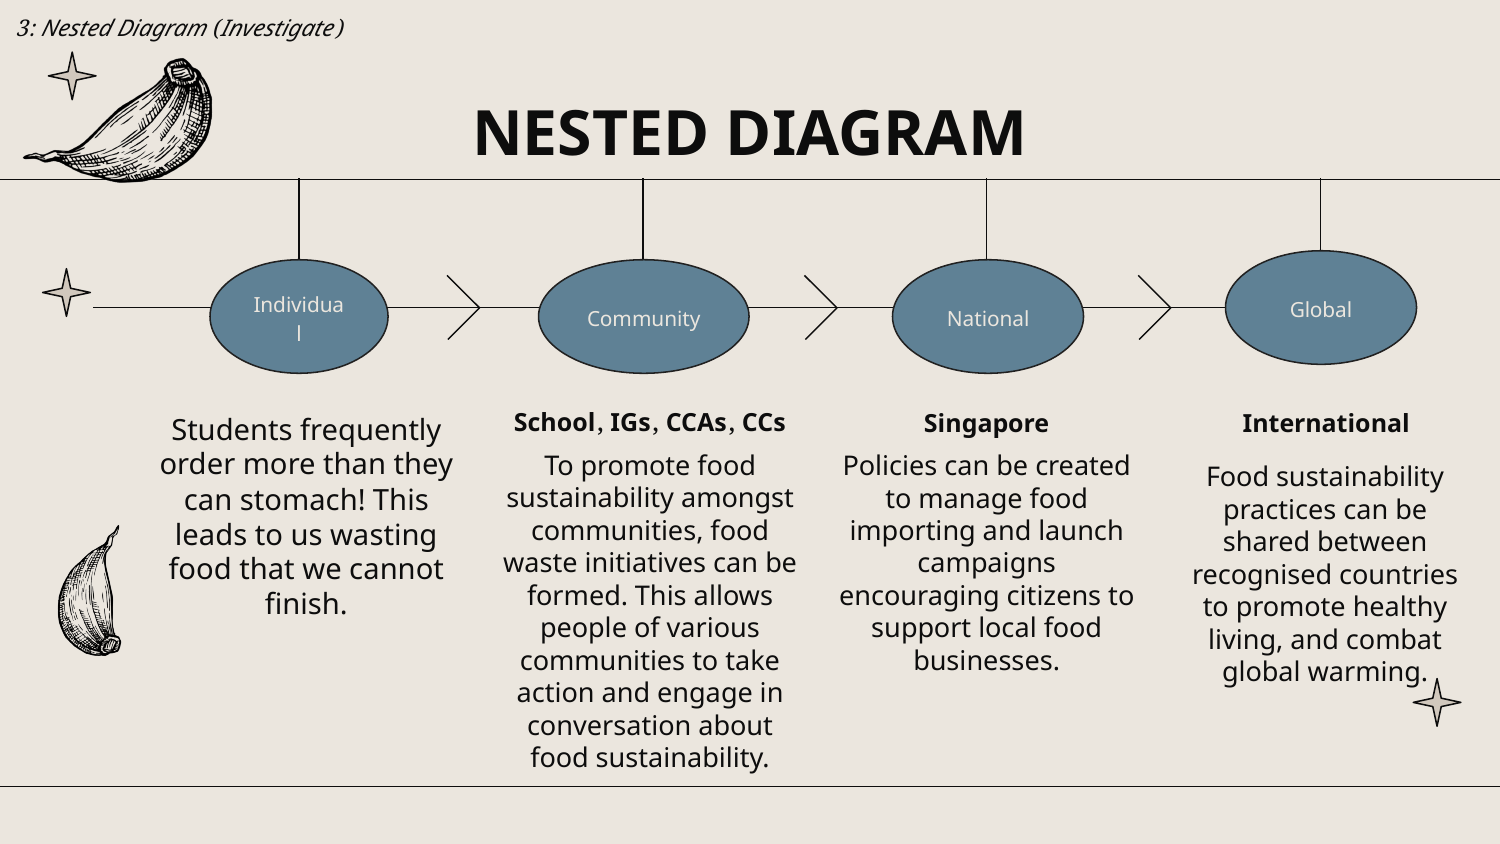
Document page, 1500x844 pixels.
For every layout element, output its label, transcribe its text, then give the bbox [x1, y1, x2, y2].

text_box [1138, 315, 1164, 340]
text_box [447, 315, 473, 340]
text_box [805, 315, 830, 340]
text_box International [1170, 388, 1483, 453]
text_box Global [1225, 250, 1417, 365]
text_box Singapore [823, 388, 1150, 433]
text_box Students frequently order more than they can stomach! This leads to us wasting food that we cannot finish. [143, 395, 470, 636]
text_box Food sustainability practices can be shared between recognised countries to promote healthy living, and combat global warming. [1174, 444, 1475, 702]
text_box To promote food sustainability amongst communities, food waste initiatives can be formed. This allows people of various communities to take action and engage in conversation about food sustainability. [486, 433, 814, 789]
text_box Community [538, 315, 750, 374]
text_box Individual [210, 315, 389, 374]
picture [23, 39, 232, 223]
text_box National [894, 259, 1082, 306]
picture [32, 525, 179, 671]
text_box National [892, 315, 1084, 374]
text_box [1138, 275, 1169, 306]
text_box Policies can be created to manage food importing and launch campaigns encouraging citizens to support local food businesses. [823, 433, 1150, 691]
text_box [804, 275, 836, 306]
text_box 3: Nested Diagram (Investigate) [0, 0, 564, 56]
text_box School, IGs, CCAs, CCs [486, 387, 814, 433]
text_box Community [540, 259, 748, 306]
title NESTED DIAGRAM [210, 77, 1383, 172]
text_box [447, 275, 478, 306]
text_box Individual [211, 259, 387, 306]
